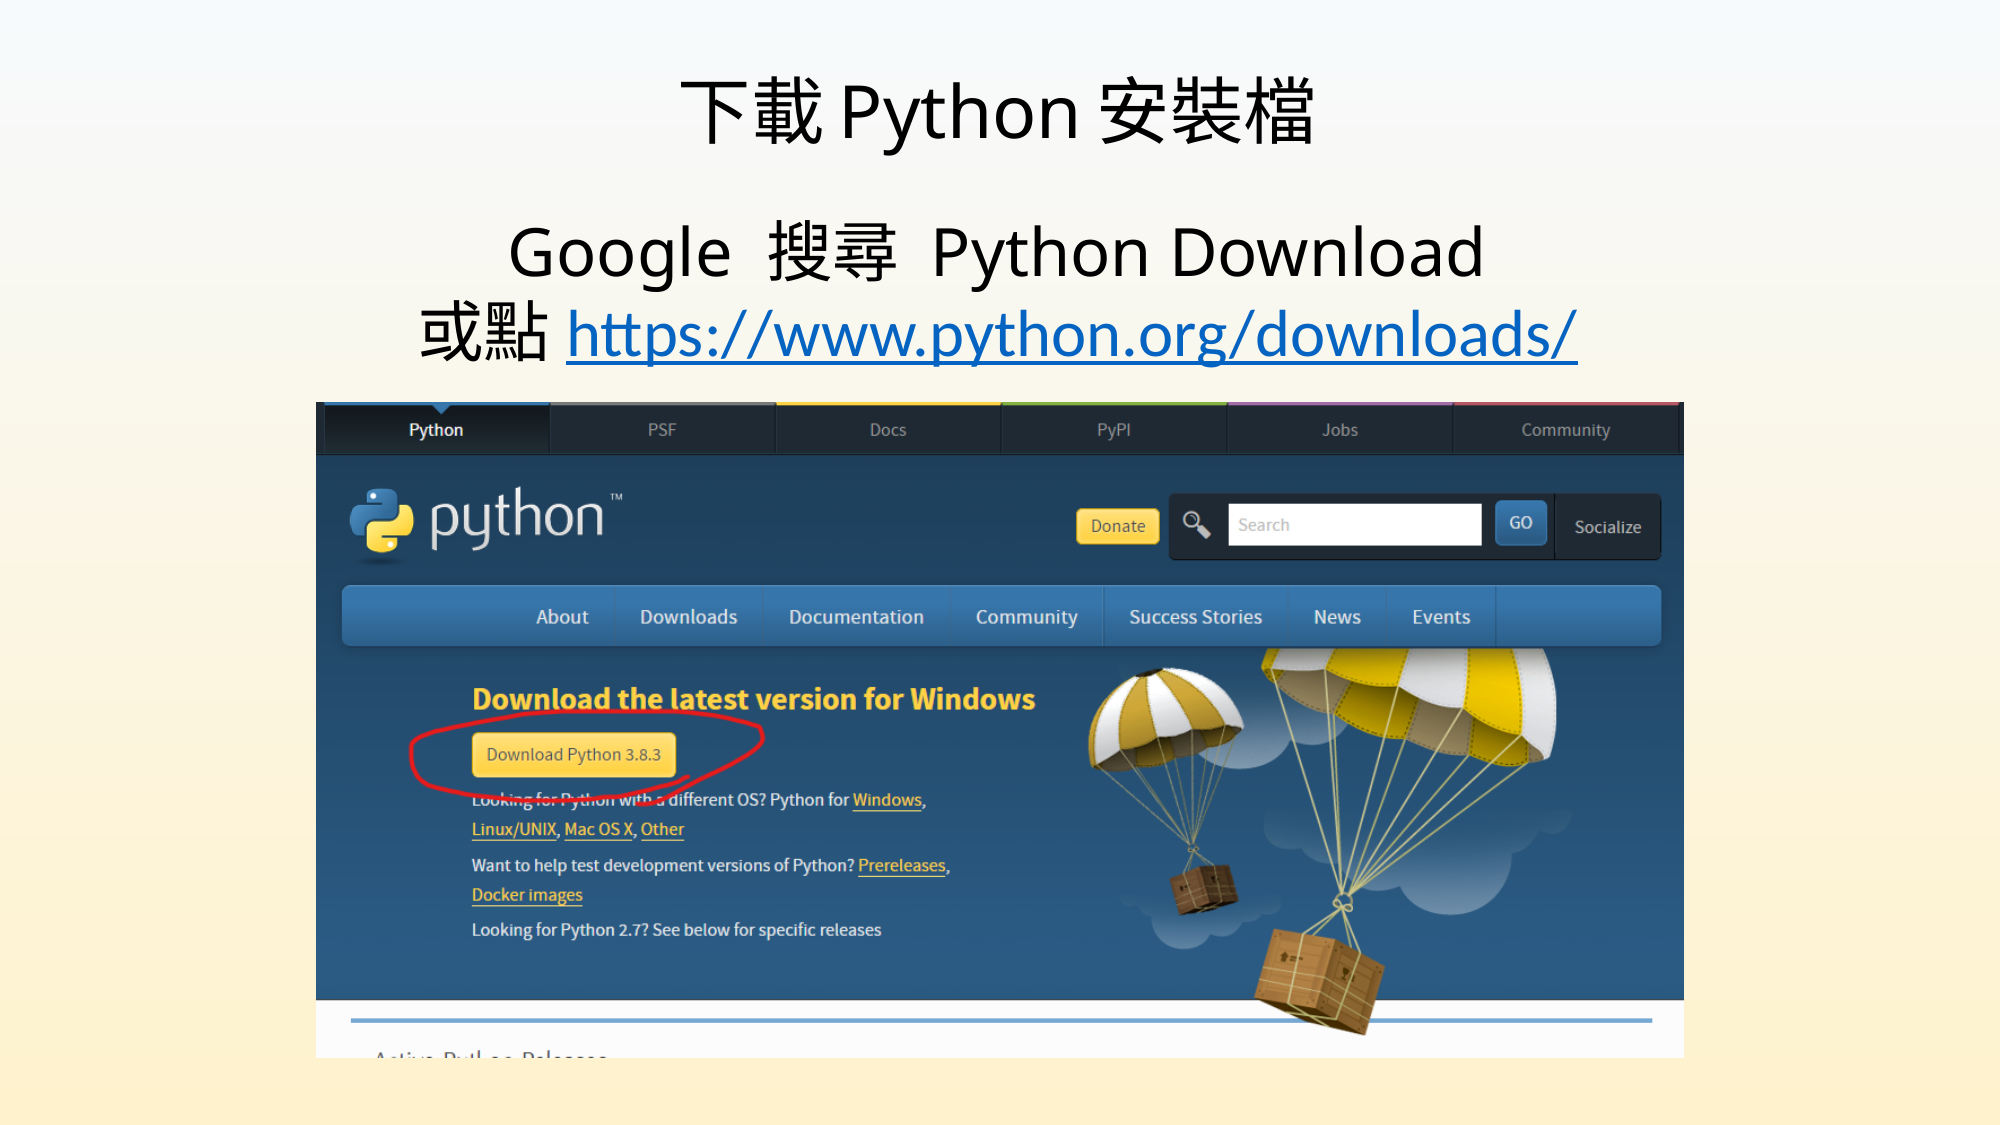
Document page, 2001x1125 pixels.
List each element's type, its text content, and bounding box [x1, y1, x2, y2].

text_box Google 搜尋 Python Download 或點https://www.python.org/downloads/ [279, 202, 1716, 378]
title 下載Python安裝檔 [187, 67, 1808, 163]
picture [316, 402, 1684, 1058]
